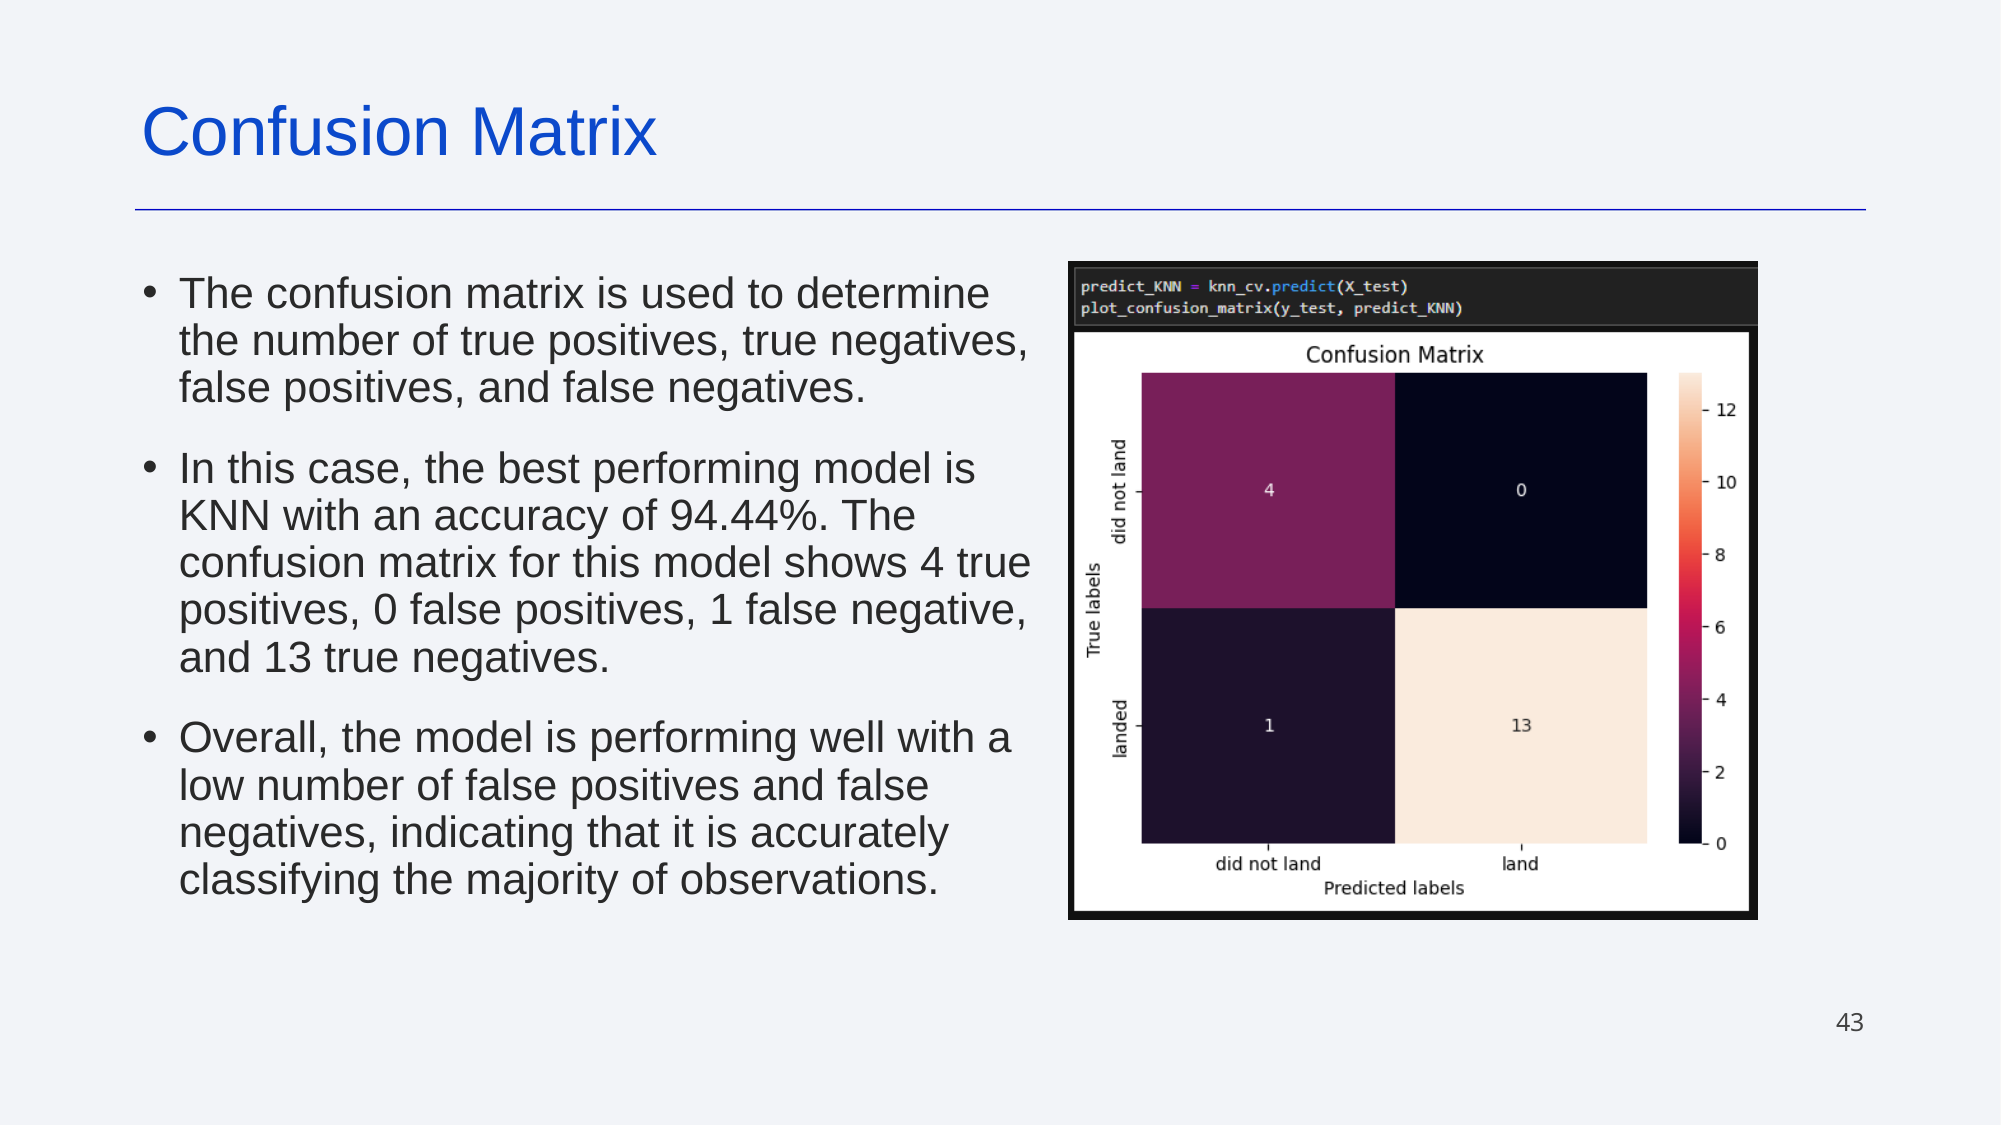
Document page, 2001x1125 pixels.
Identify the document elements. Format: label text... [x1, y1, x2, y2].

picture [0, 0, 2001, 1125]
text_box Confusion Matrix [126, 88, 1852, 179]
slide_number ‹#› [1429, 988, 1880, 1055]
list The confusion matrix is used to determine the number of true positives, true negatives, false positives, and false negatives. In this case, the best performing model is KNN with an accuracy of 94.44%. The confusion matrix for this model shows 4 true positives, 0 false positives, 1 false negative, and 13 true negatives. Overall, the model is performing well with a low number of false positives and false negatives, indicating that it is accurately classifying the majority of observations. [126, 262, 1049, 916]
